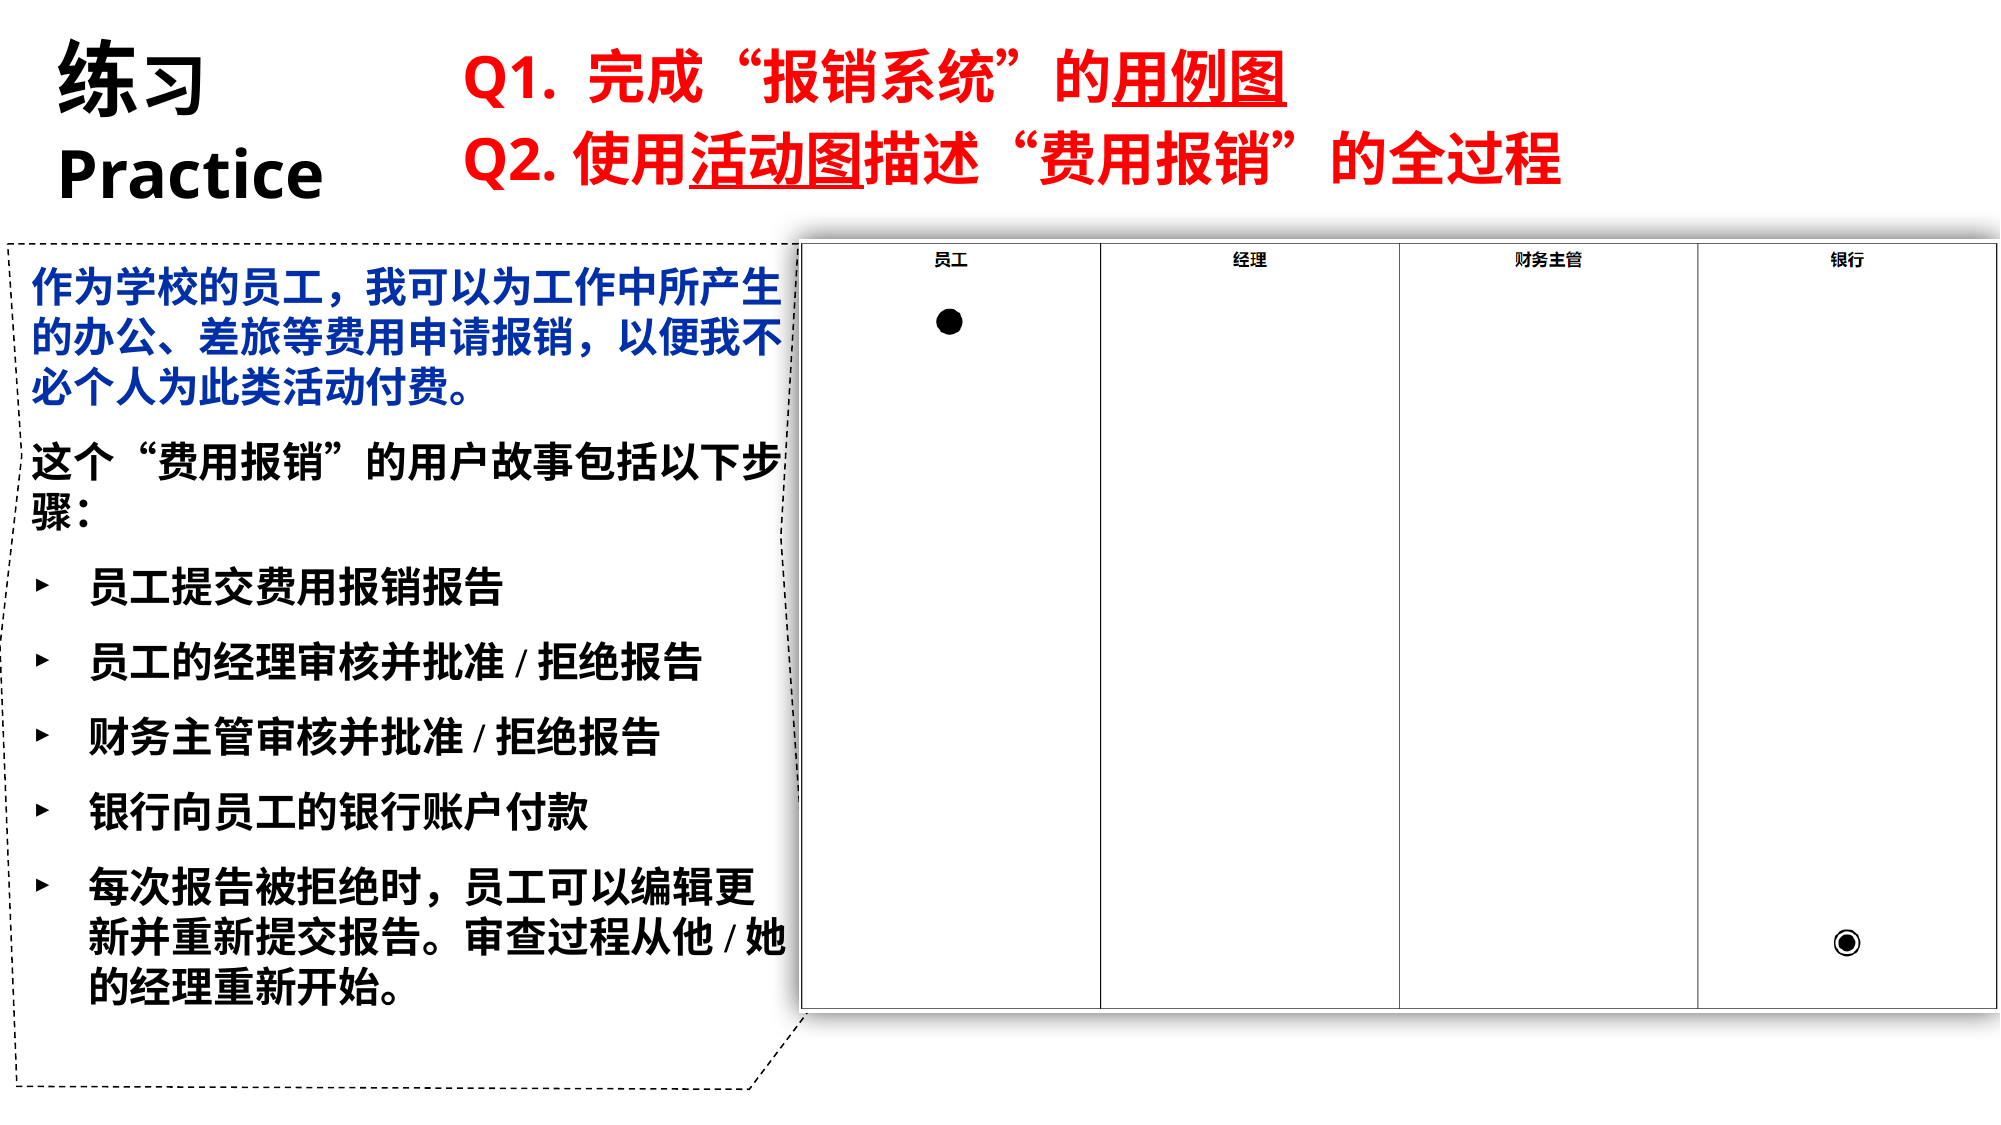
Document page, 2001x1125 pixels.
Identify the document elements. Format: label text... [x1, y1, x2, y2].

text_box 练习 Practice [41, 69, 1371, 221]
text_box Q1. 完成“报销系统”的用例图 Q2.使用活动图描述“费用报销”的全过程 [447, 32, 1777, 200]
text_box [0, 243, 814, 1090]
picture [799, 239, 2000, 1013]
text_box [112, 1034, 1691, 1093]
